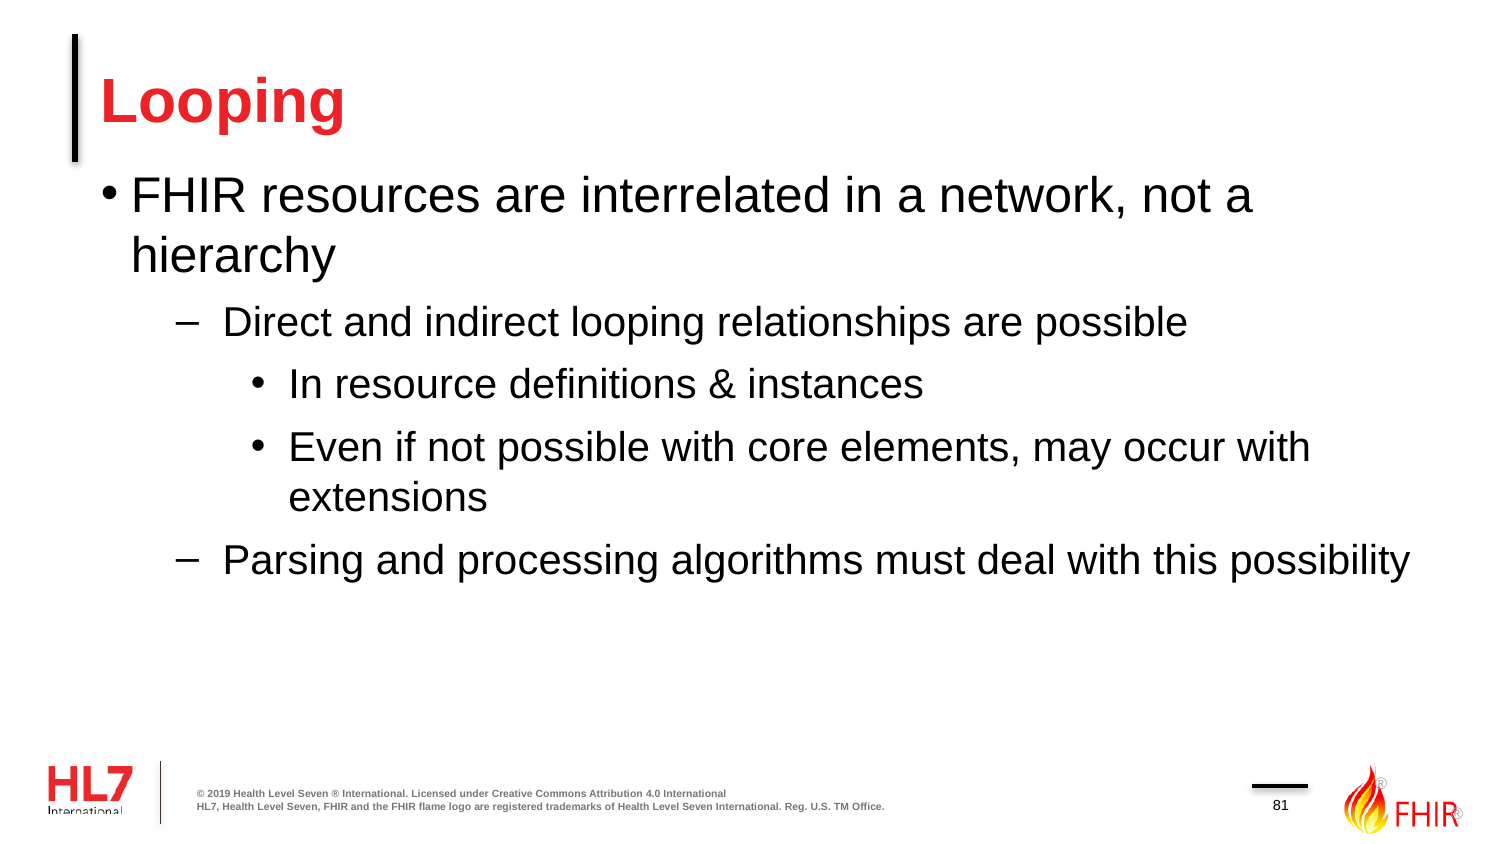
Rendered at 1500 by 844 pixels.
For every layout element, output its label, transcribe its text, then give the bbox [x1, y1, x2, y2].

title Looping [100, 33, 1451, 162]
slide_number 81 [1258, 786, 1304, 813]
list FHIR resources are interrelated in a network, not a hierarchy Direct and indirect looping relationships are possible In resource definitions & instances Even if not possible with core elements, may occur with extensions Parsing and processing algorithms must deal with this possibility [100, 162, 1451, 731]
picture [1339, 760, 1463, 837]
footer © 2019 Health Level Seven ® International. Licensed under Creative Commons Attribution 4.0 International HL7, Health Level Seven, FHIR and the FHIR flame logo are registered trademarks of Health Level Seven International. Reg. U.S. TM Office. [196, 786, 941, 813]
